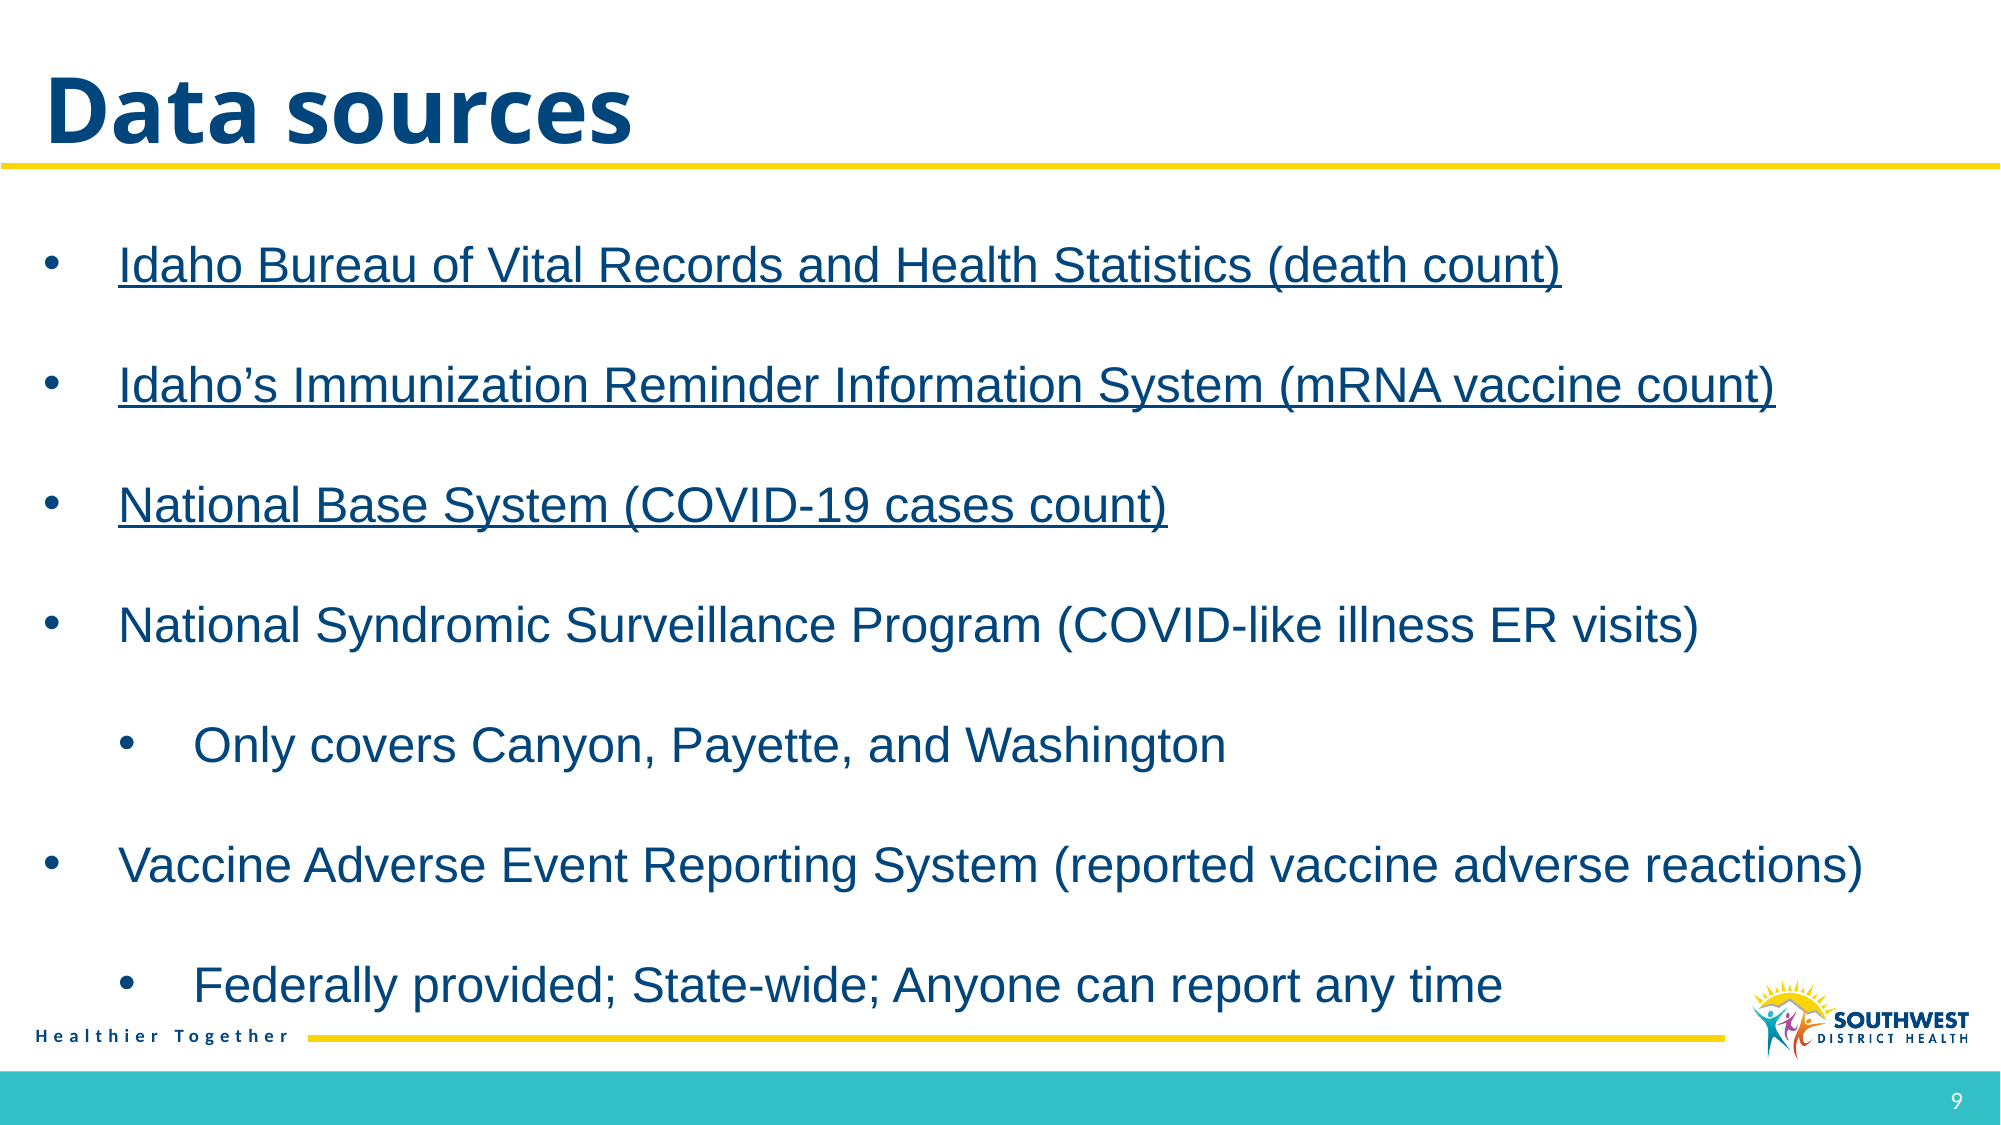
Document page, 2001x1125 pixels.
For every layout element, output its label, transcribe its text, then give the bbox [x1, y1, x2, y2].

text_box Idaho Bureau of Vital Records and Health Statistics (death count) Idaho’s Immunization Reminder Information System (mRNA vaccine count) National Base System (COVID-19 cases count) National Syndromic Surveillance Program (COVID-like illness ER visits) Only covers Canyon, Payette, and Washington Vaccine Adverse Event Reporting System (reported vaccine adverse reactions) Federally provided; State-wide; Anyone can report any time [28, 166, 1972, 1125]
text_box Data sources [28, 57, 1972, 165]
